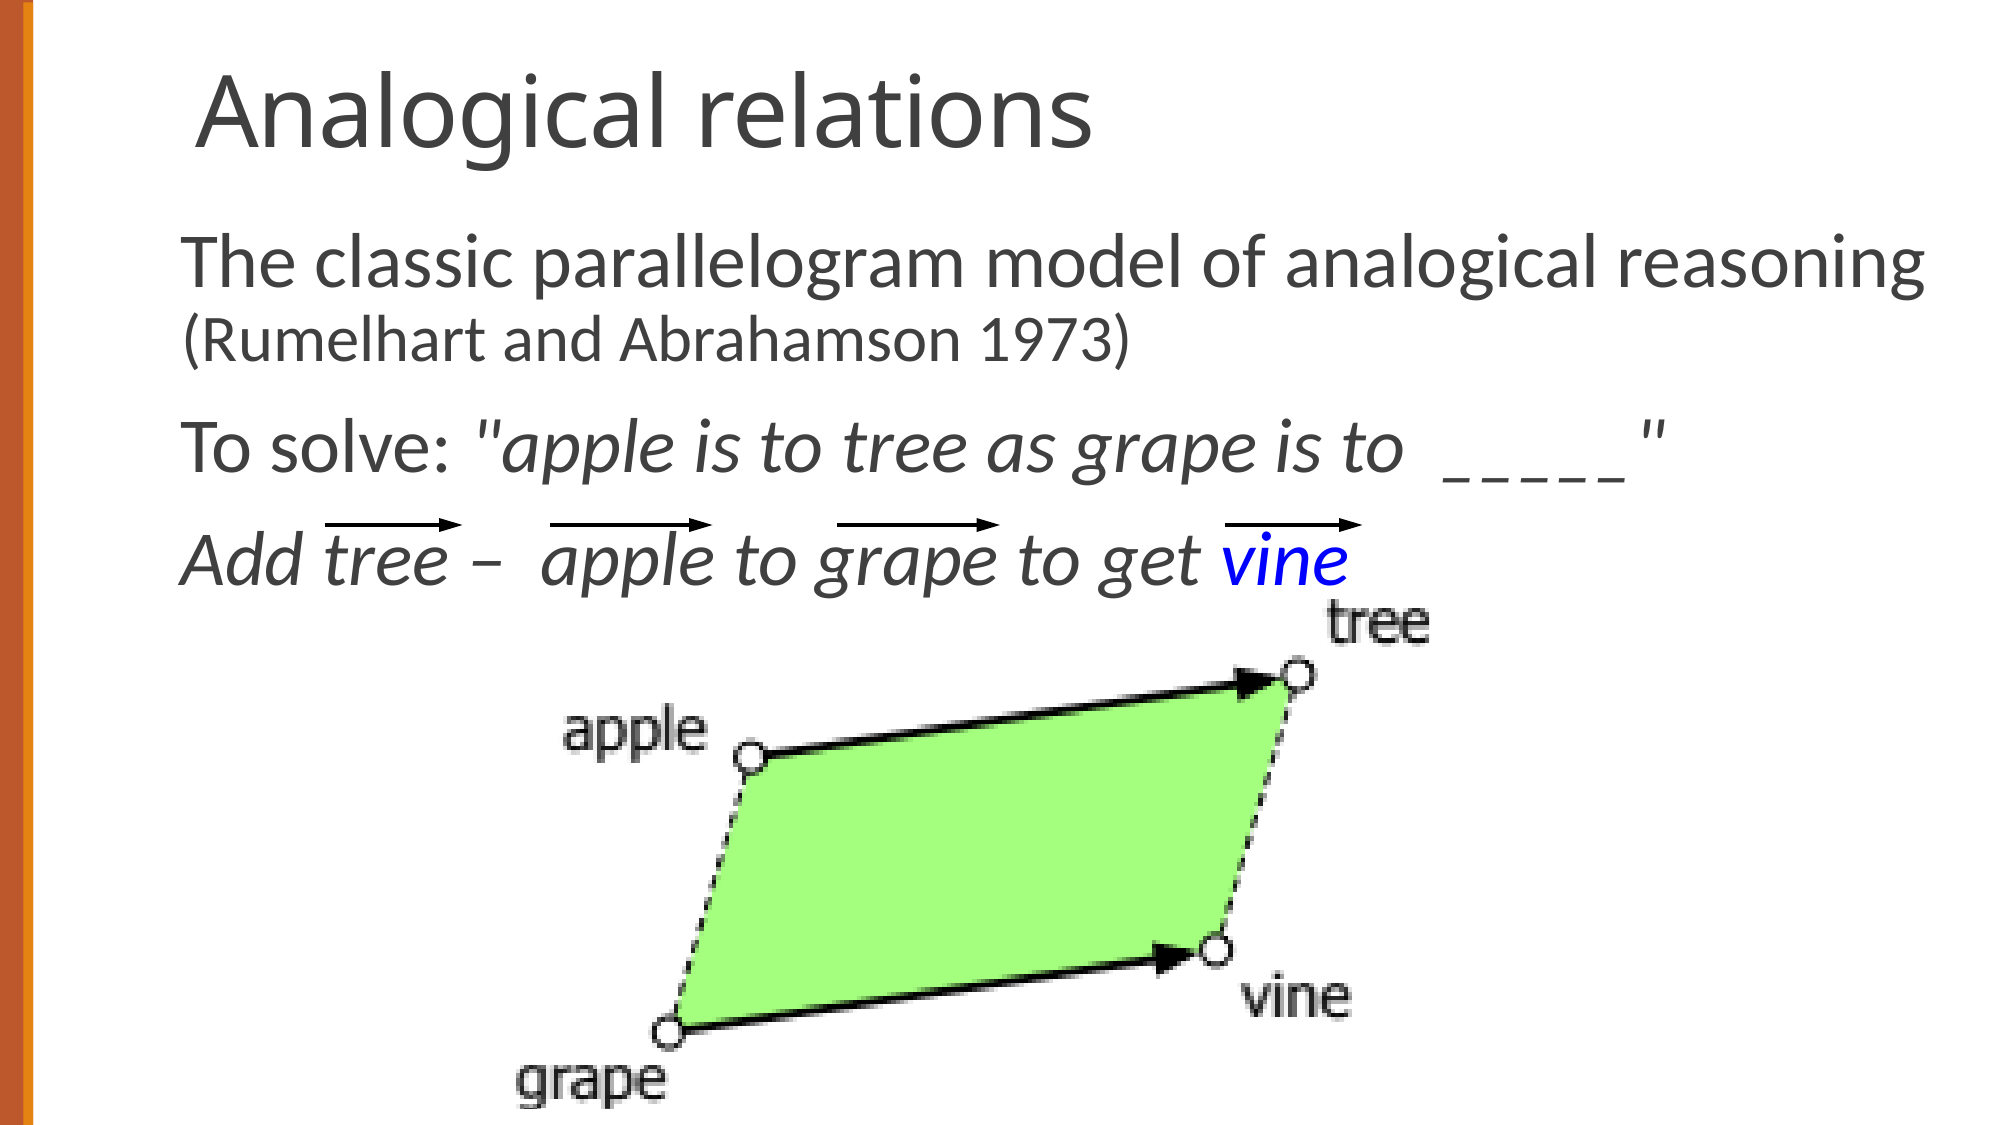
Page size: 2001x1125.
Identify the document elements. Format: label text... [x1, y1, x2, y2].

picture [511, 586, 1431, 1109]
title Analogical relations [180, 26, 1830, 175]
list The classic parallelogram model of analogical reasoning (Rumelhart and Abrahamson 1973) To solve: "apple is to tree as grape is to _____" Add tree – apple to grape to get vine [180, 212, 1975, 963]
